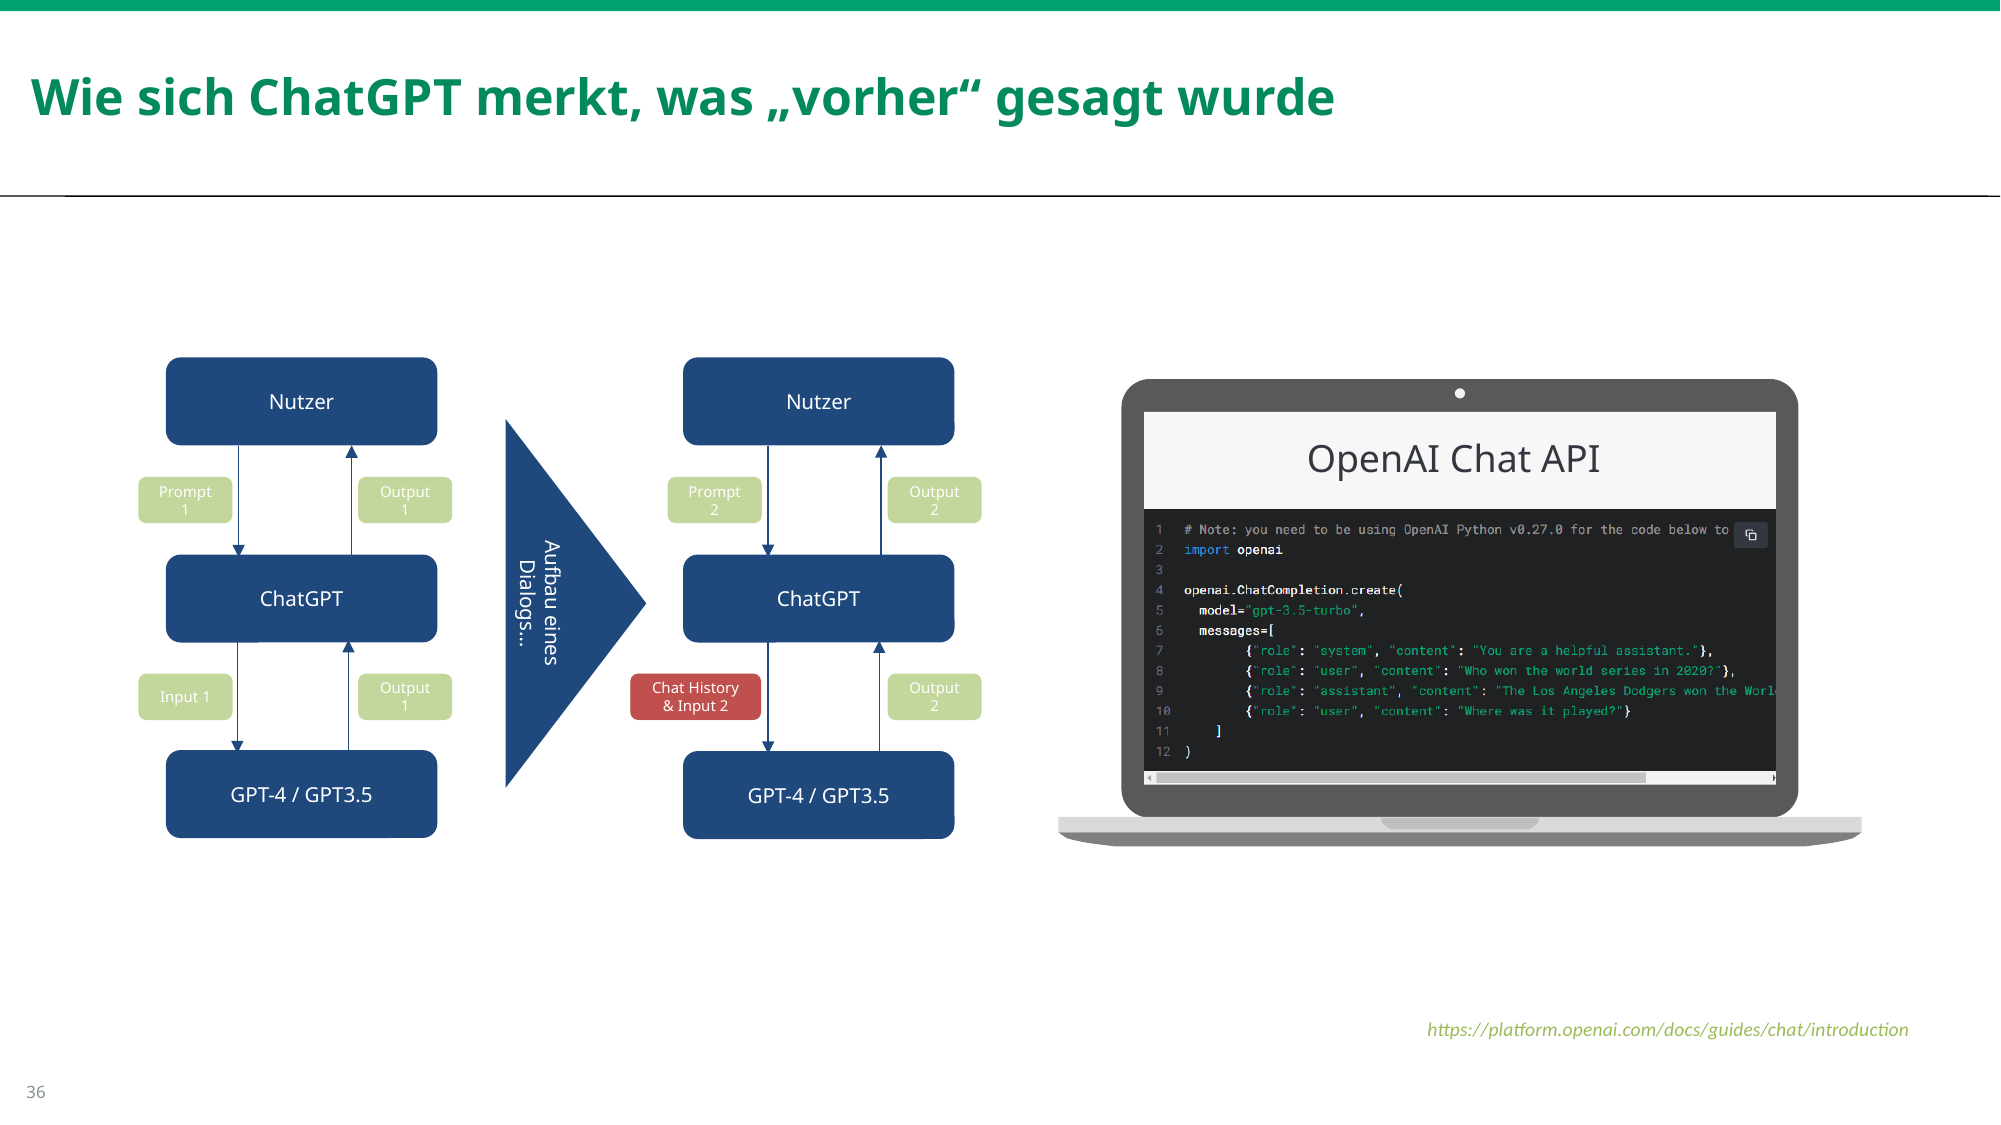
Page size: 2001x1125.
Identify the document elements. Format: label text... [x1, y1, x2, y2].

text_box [1058, 378, 1862, 847]
title Wie sich ChatGPT merkt, was „vorher“ gesagt wurde [31, 65, 1969, 126]
slide_number 36 [26, 1081, 1000, 1111]
list https://platform.openai.com/docs/guides/chat/introduction [90, 1017, 1910, 1041]
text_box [138, 357, 982, 840]
